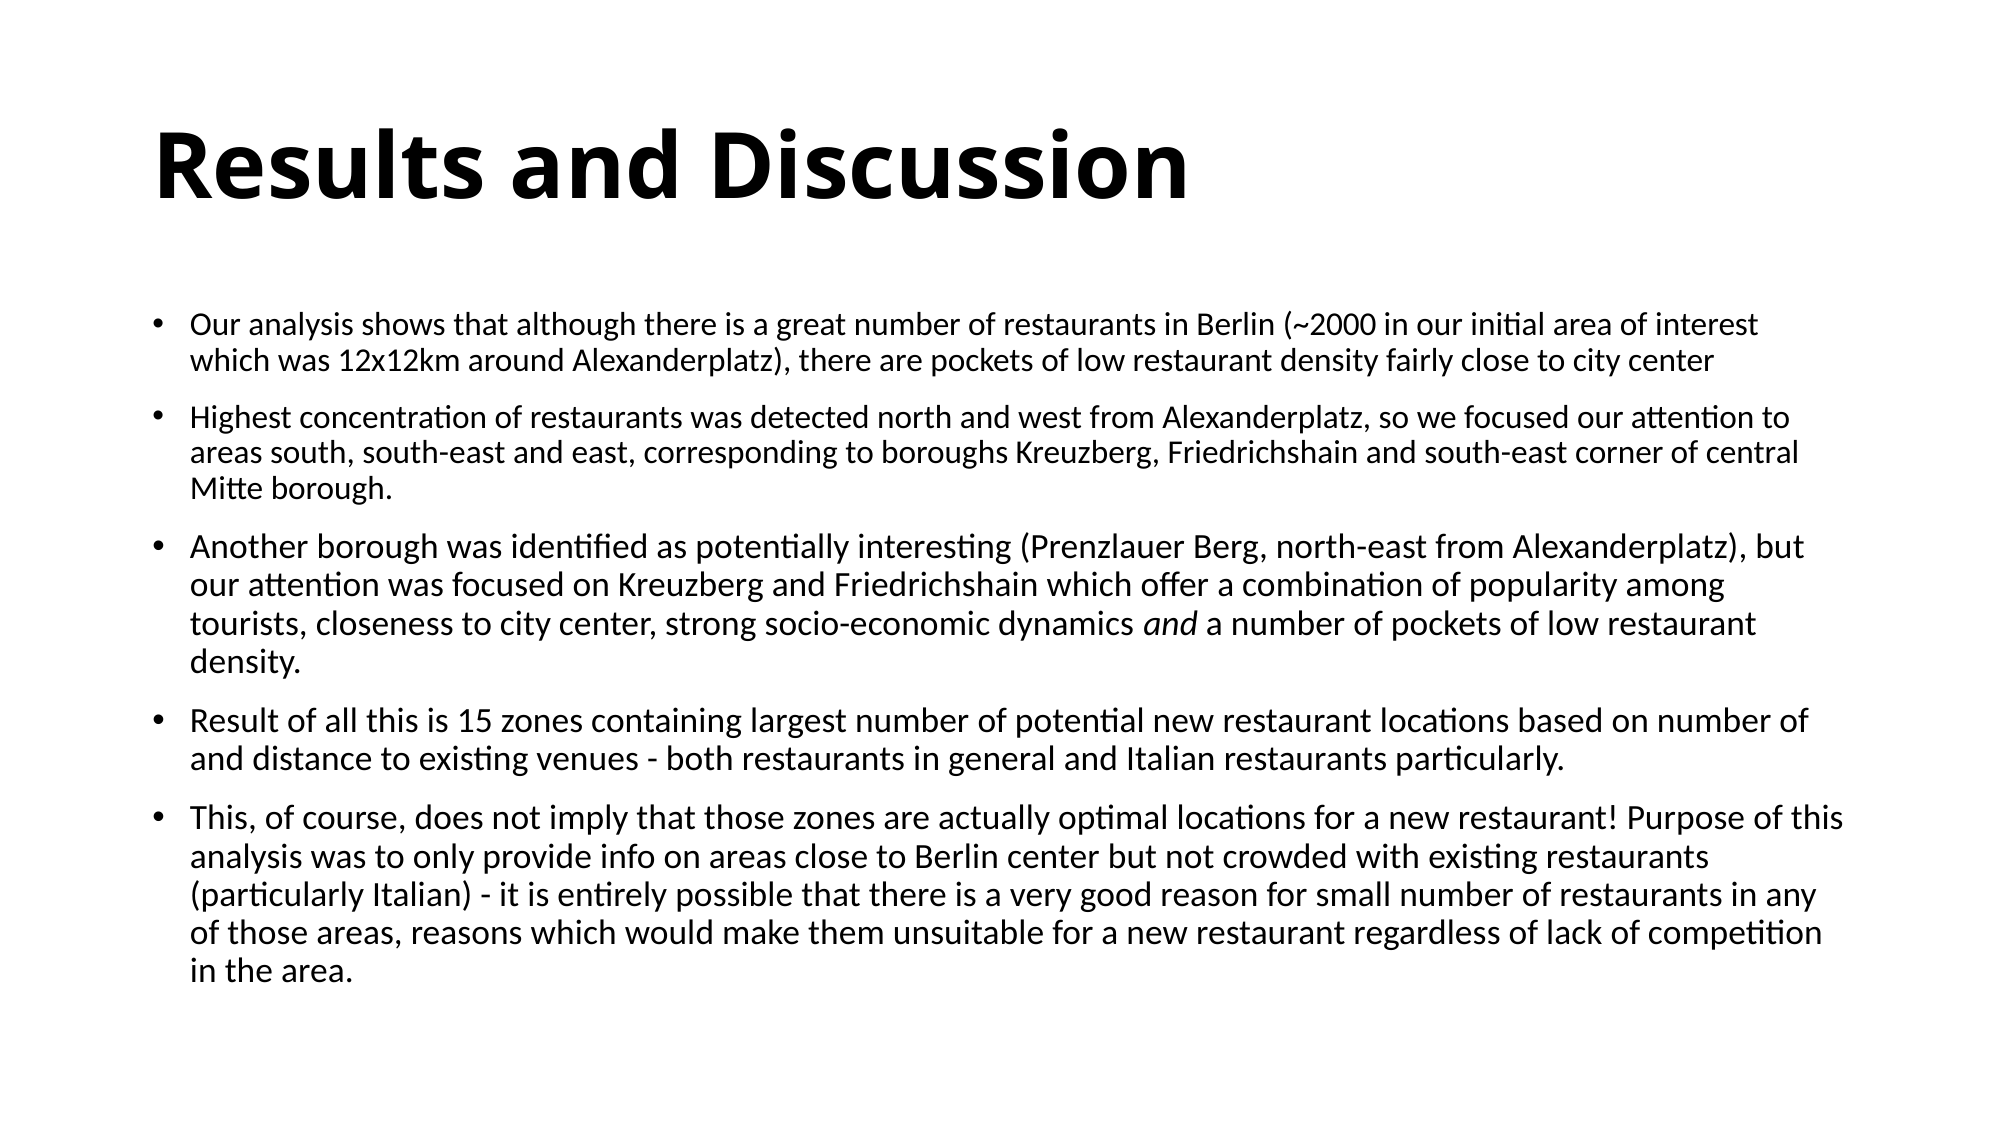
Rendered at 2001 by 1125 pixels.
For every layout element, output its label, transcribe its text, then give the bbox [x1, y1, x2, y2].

list Our analysis shows that although there is a great number of restaurants in Berlin (~2000 in our initial area of interest which was 12x12km around Alexanderplatz), there are pockets of low restaurant density fairly close to city center Highest concentration of restaurants was detected north and west from Alexanderplatz, so we focused our attention to areas south, south-east and east, corresponding to boroughs Kreuzberg, Friedrichshain and south-east corner of central Mitte borough. Another borough was identified as potentially interesting (Prenzlauer Berg, north-east from Alexanderplatz), but our attention was focused on Kreuzberg and Friedrichshain which offer a combination of popularity among tourists, closeness to city center, strong socio-economic dynamics and a number of pockets of low restaurant density. Result of all this is 15 zones containing largest number of potential new restaurant locations based on number of and distance to existing venues - both restaurants in general and Italian restaurants particularly. This, of course, does not imply that those zones are actually optimal locations for a new restaurant! Purpose of this analysis was to only provide info on areas close to Berlin center but not crowded with existing restaurants (particularly Italian) - it is entirely possible that there is a very good reason for small number of restaurants in any of those areas, reasons which would make them unsuitable for a new restaurant regardless of lack of competition in the area. [137, 299, 1863, 1014]
title Results and Discussion [137, 59, 1863, 278]
